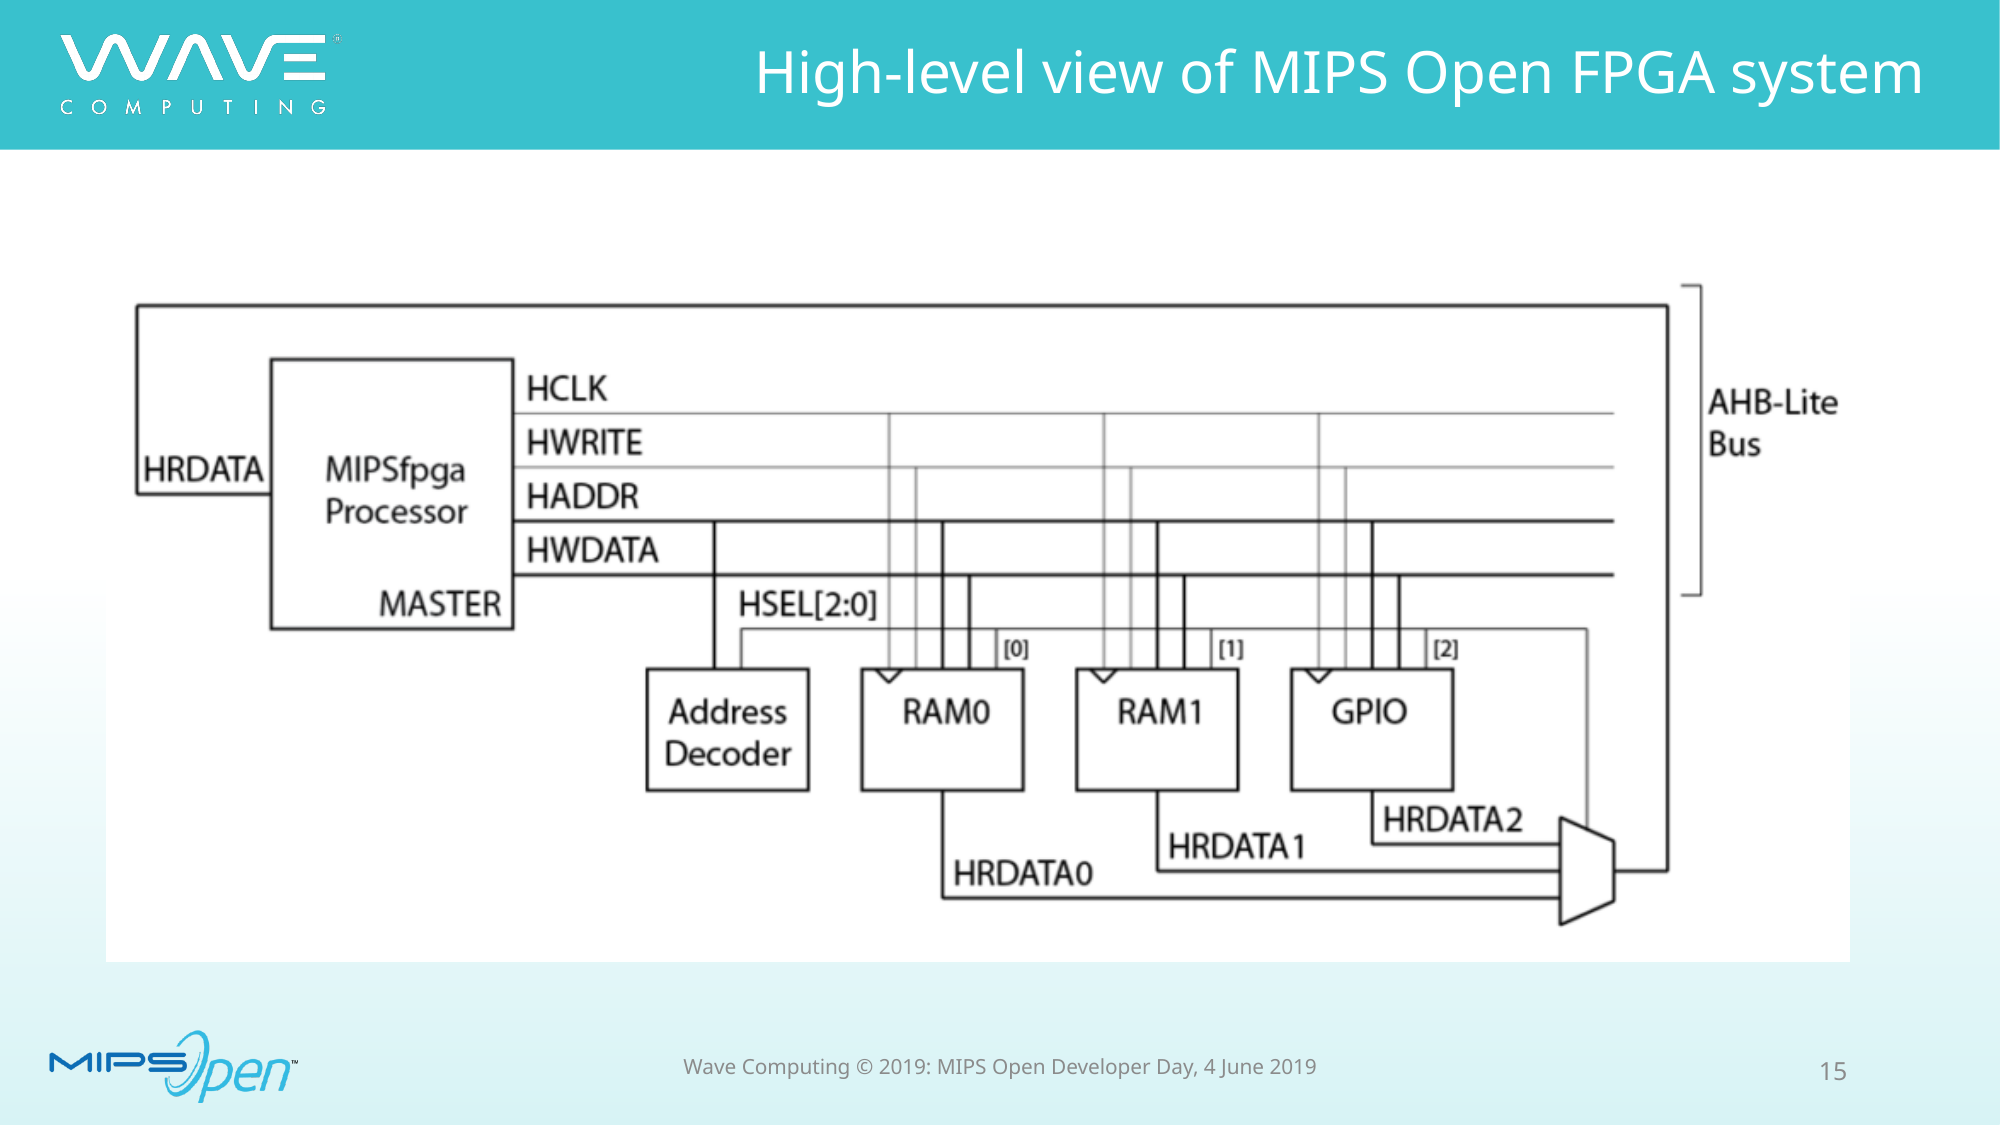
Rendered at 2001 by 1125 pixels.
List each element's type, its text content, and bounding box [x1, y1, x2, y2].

text_box 15 [1412, 1042, 1863, 1103]
picture [49, 1030, 298, 1103]
picture [106, 229, 1850, 962]
picture [60, 34, 342, 115]
text_box High-level view of MIPS Open FPGA system [489, 0, 1940, 150]
